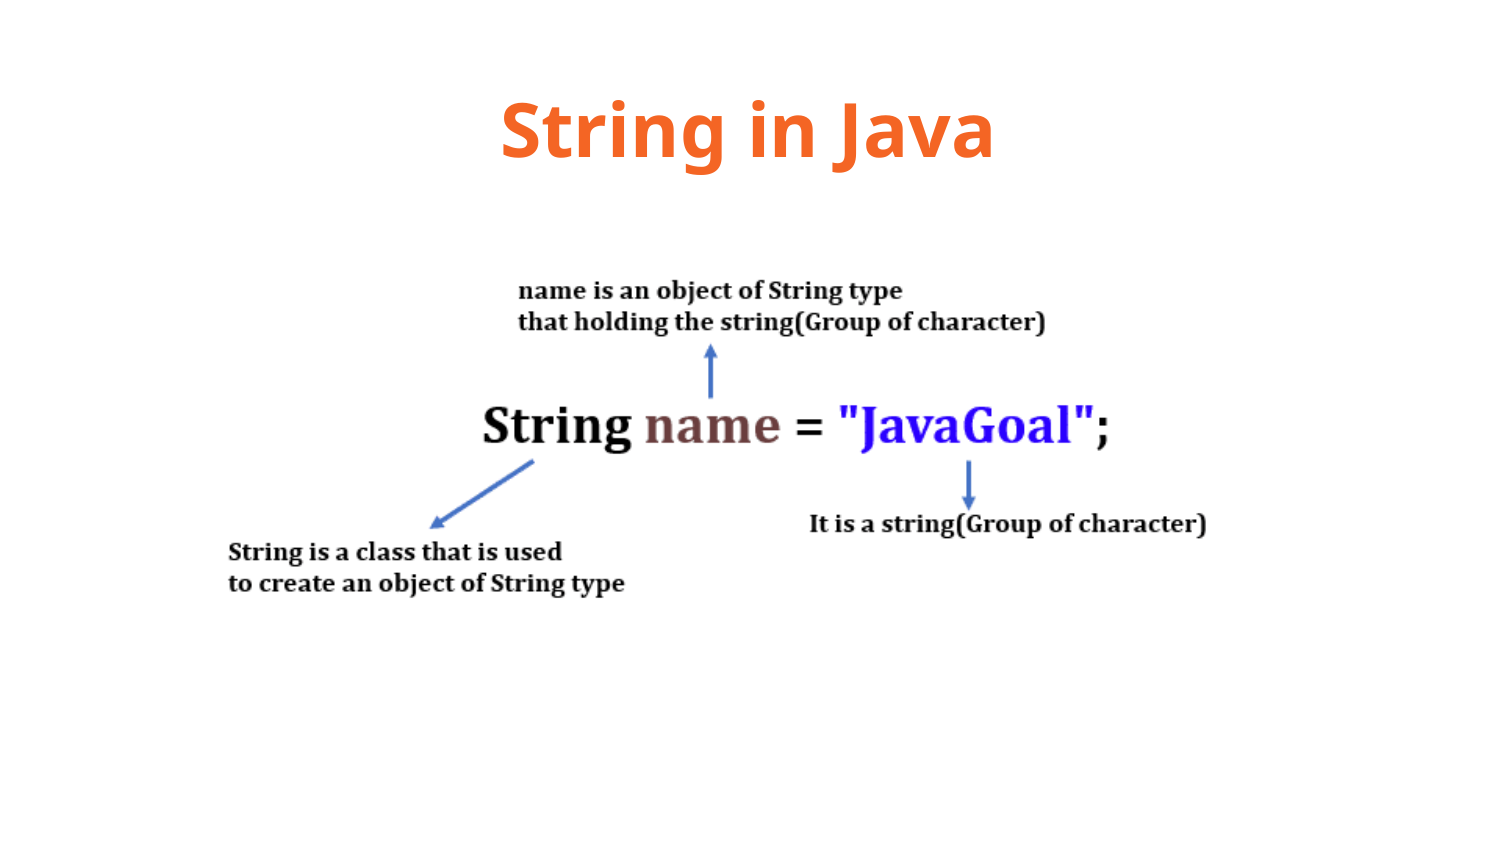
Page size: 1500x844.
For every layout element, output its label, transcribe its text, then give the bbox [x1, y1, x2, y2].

title String in Java [49, 67, 1448, 173]
picture [169, 249, 1328, 610]
